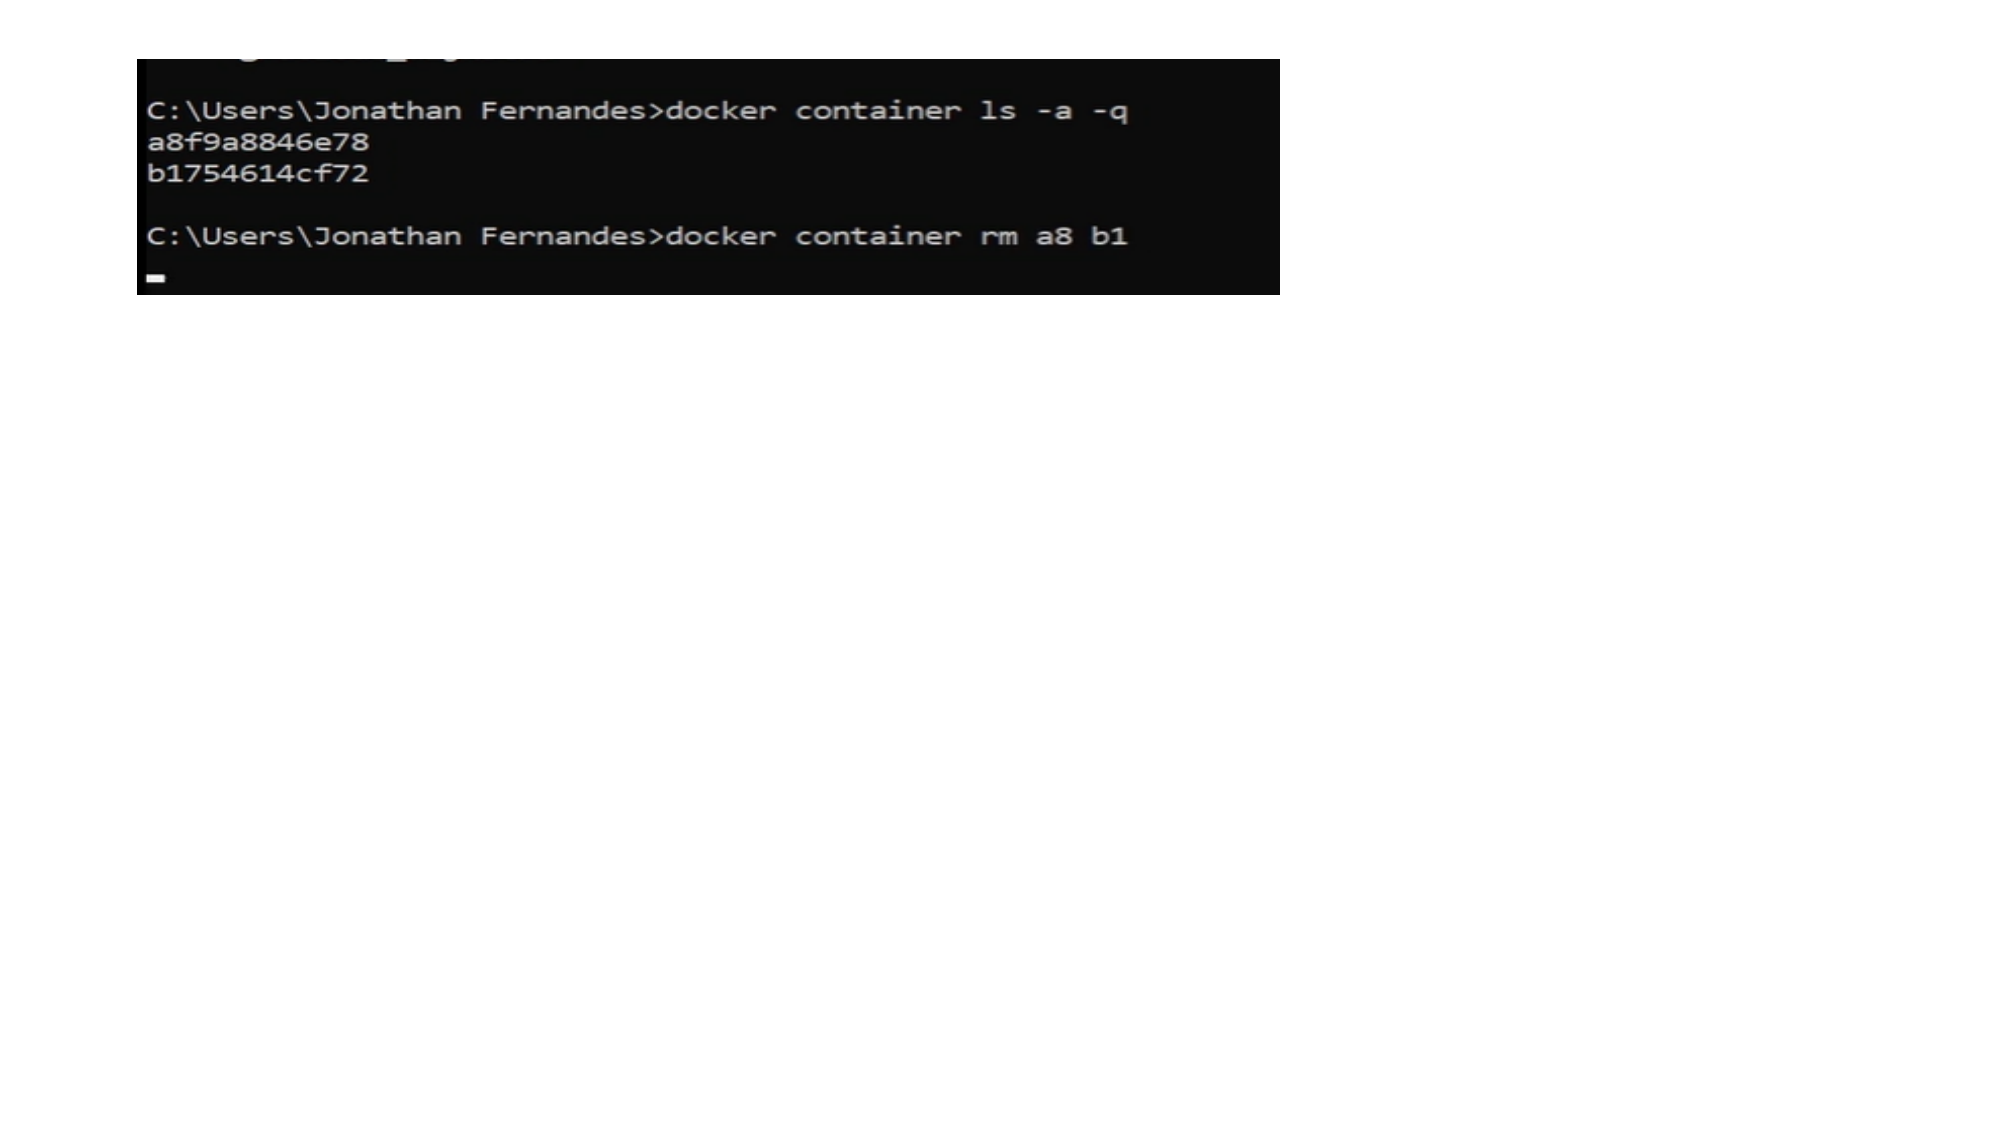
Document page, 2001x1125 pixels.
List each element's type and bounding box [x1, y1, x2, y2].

picture [137, 59, 1280, 295]
